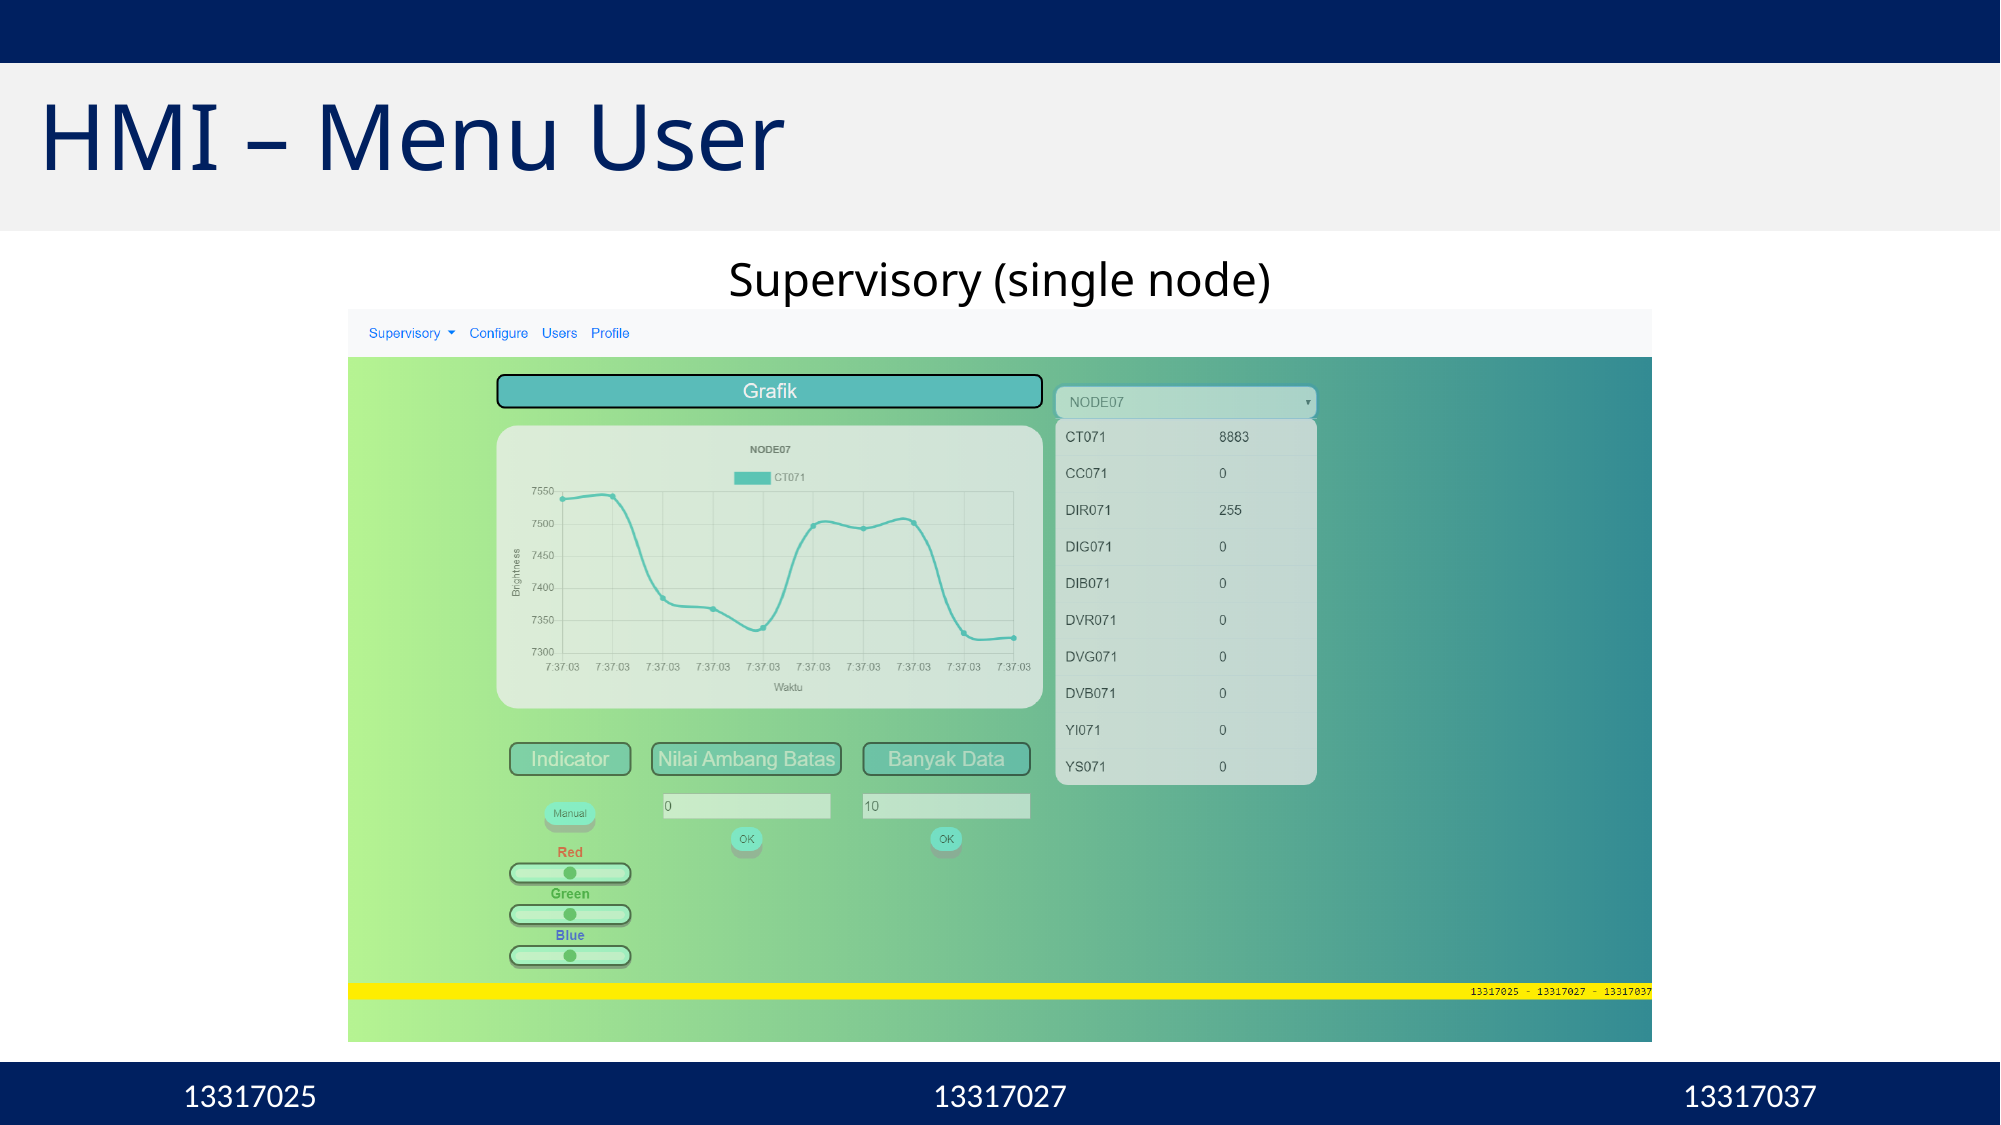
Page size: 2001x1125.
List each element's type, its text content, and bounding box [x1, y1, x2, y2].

text_box 13317025 13317027 13317037 [137, 1066, 1863, 1122]
list Supervisory (single node) [137, 249, 1863, 964]
picture [348, 309, 1652, 1042]
text_box [0, 1062, 2000, 1125]
text_box HMI – Menu User [0, 63, 2000, 231]
text_box [0, 0, 2000, 63]
